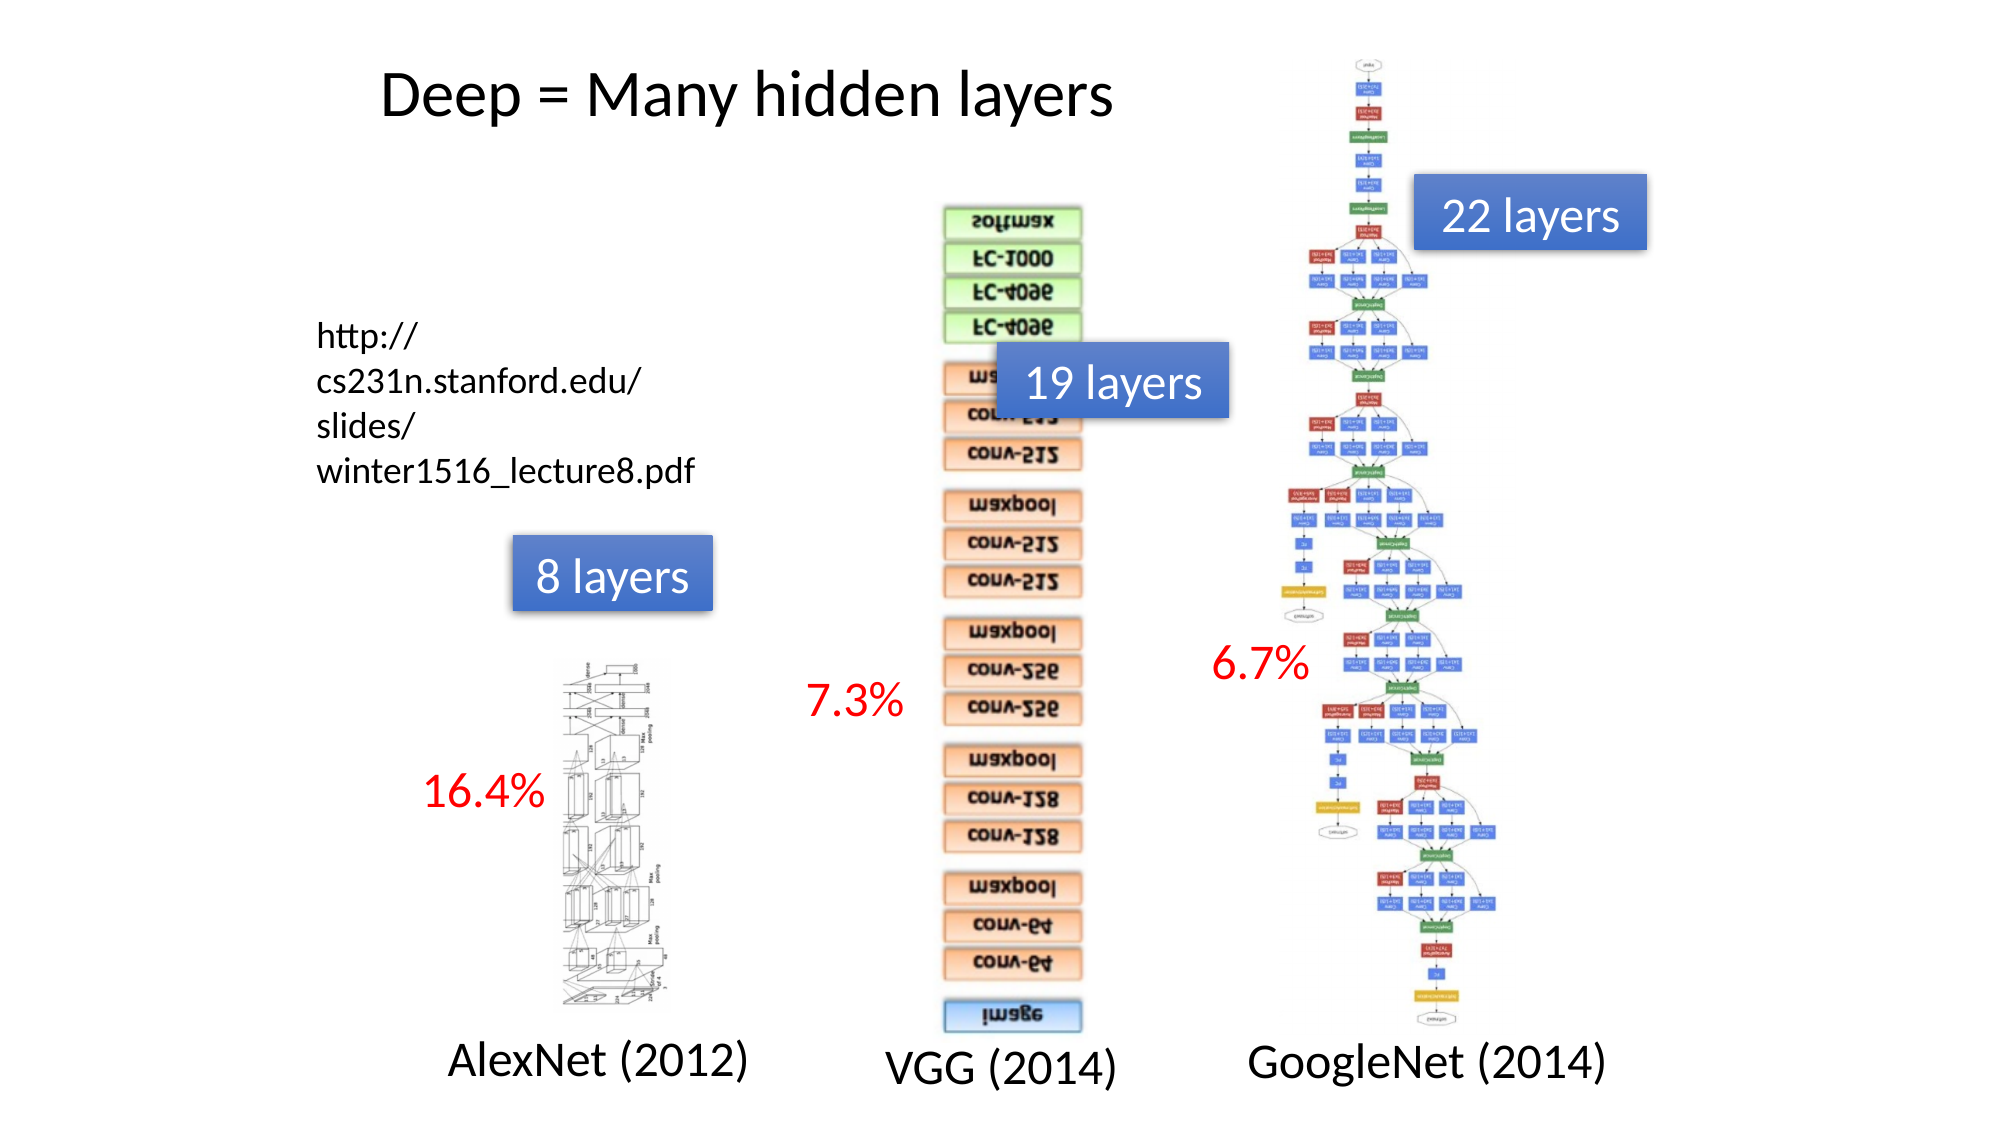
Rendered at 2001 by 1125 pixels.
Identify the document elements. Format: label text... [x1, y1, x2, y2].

text_box 8 layers [512, 535, 713, 611]
text_box http://cs231n.stanford.edu/slides/winter1516_lecture8.pdf [301, 304, 713, 499]
text_box AlexNet (2012) [396, 1019, 801, 1095]
text_box 19 layers [1088, 342, 1230, 418]
text_box VGG (2014) [848, 1026, 1156, 1102]
picture [910, 60, 1885, 1043]
text_box 6.7% [1156, 665, 1365, 697]
text_box GoogleNet (2014) [1226, 1021, 1629, 1097]
text_box Deep = Many hidden layers [310, 42, 1185, 138]
text_box 22 layers [1414, 174, 1647, 250]
text_box 16.4% [379, 749, 588, 825]
picture [434, 659, 790, 1012]
text_box 7.3% [750, 658, 931, 734]
